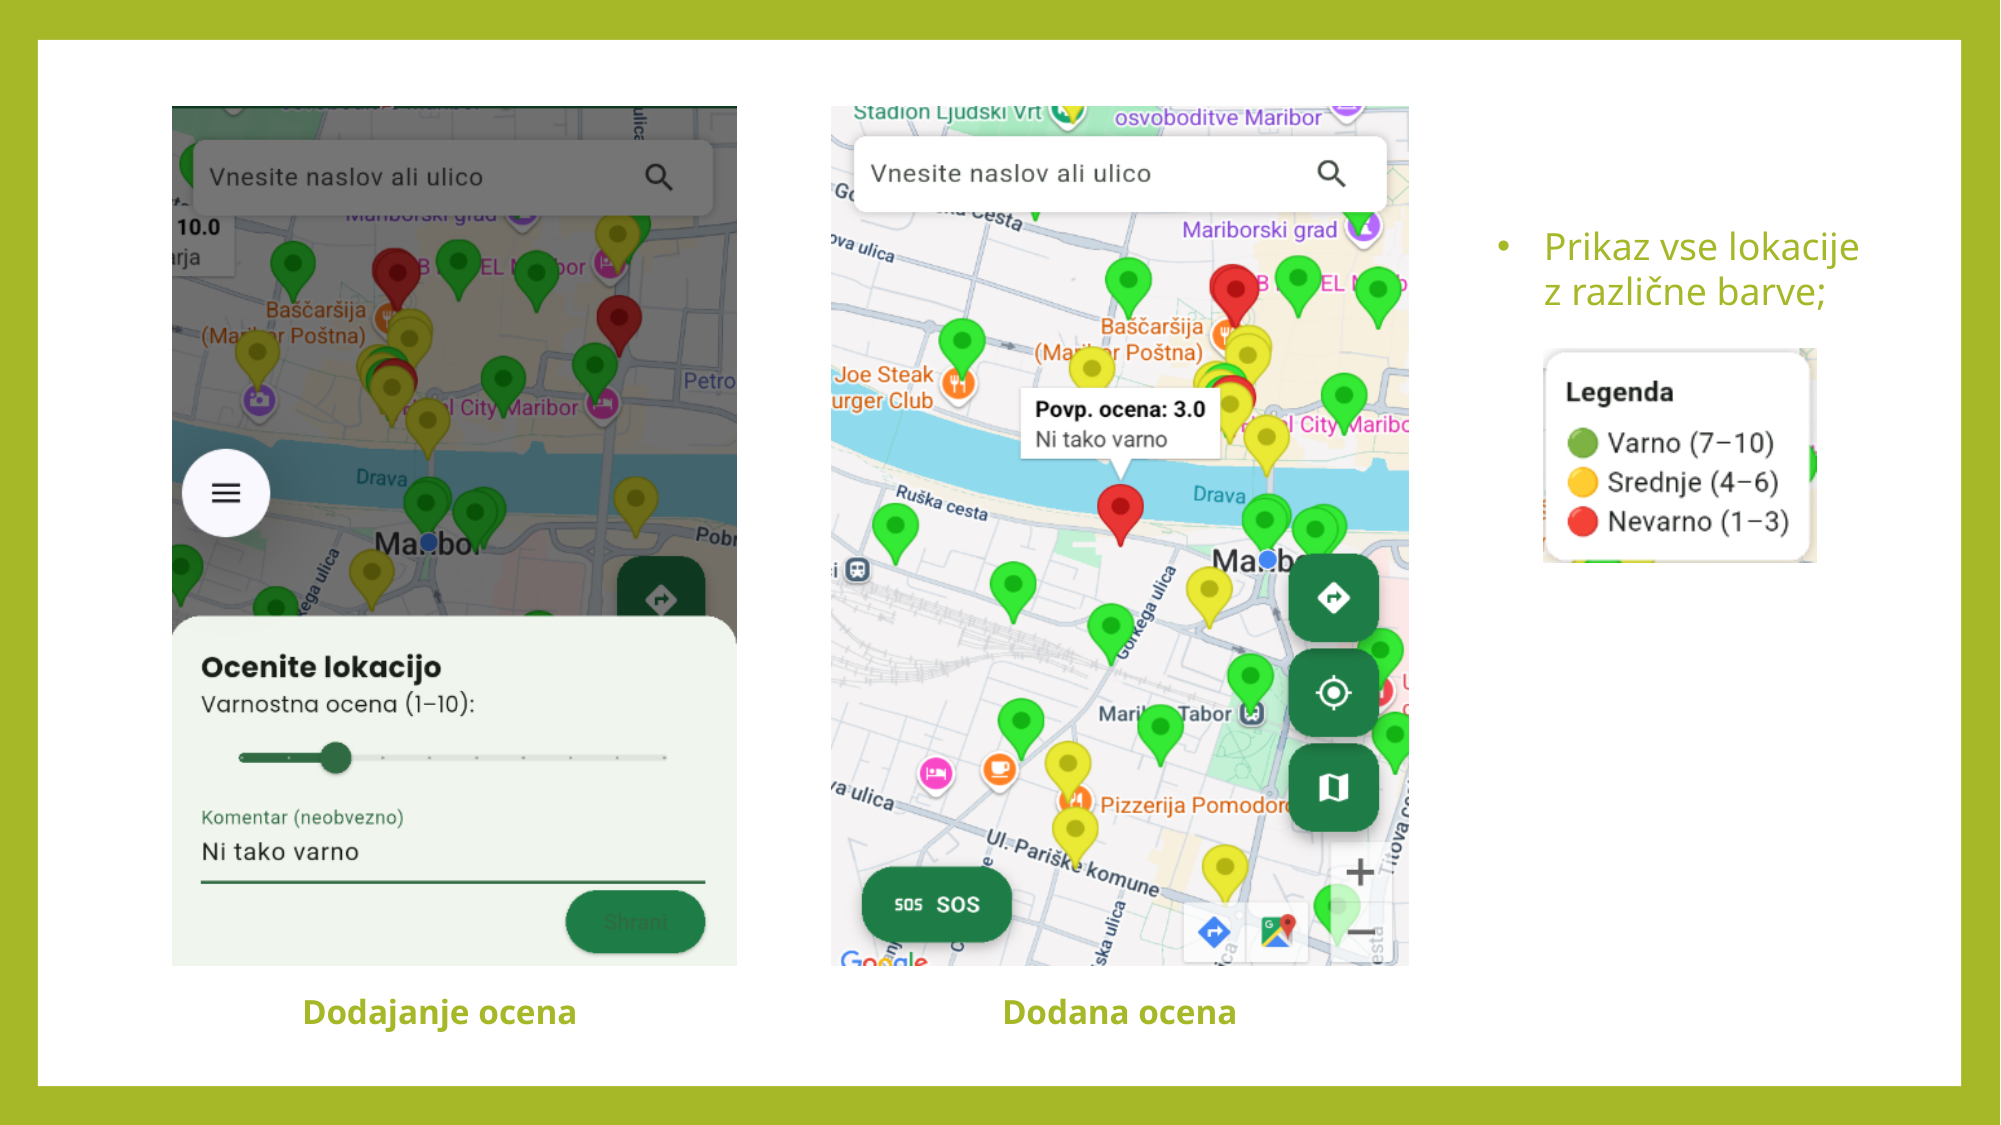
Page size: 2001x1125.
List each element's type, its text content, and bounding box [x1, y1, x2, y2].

picture [831, 106, 1409, 966]
picture [172, 106, 737, 966]
text_box Prikaz vse lokacije z različne barve; [1482, 215, 1878, 321]
picture [1543, 348, 1818, 563]
text_box Dodajanje ocena [287, 984, 593, 1039]
text_box Dodana ocena [987, 984, 1253, 1039]
